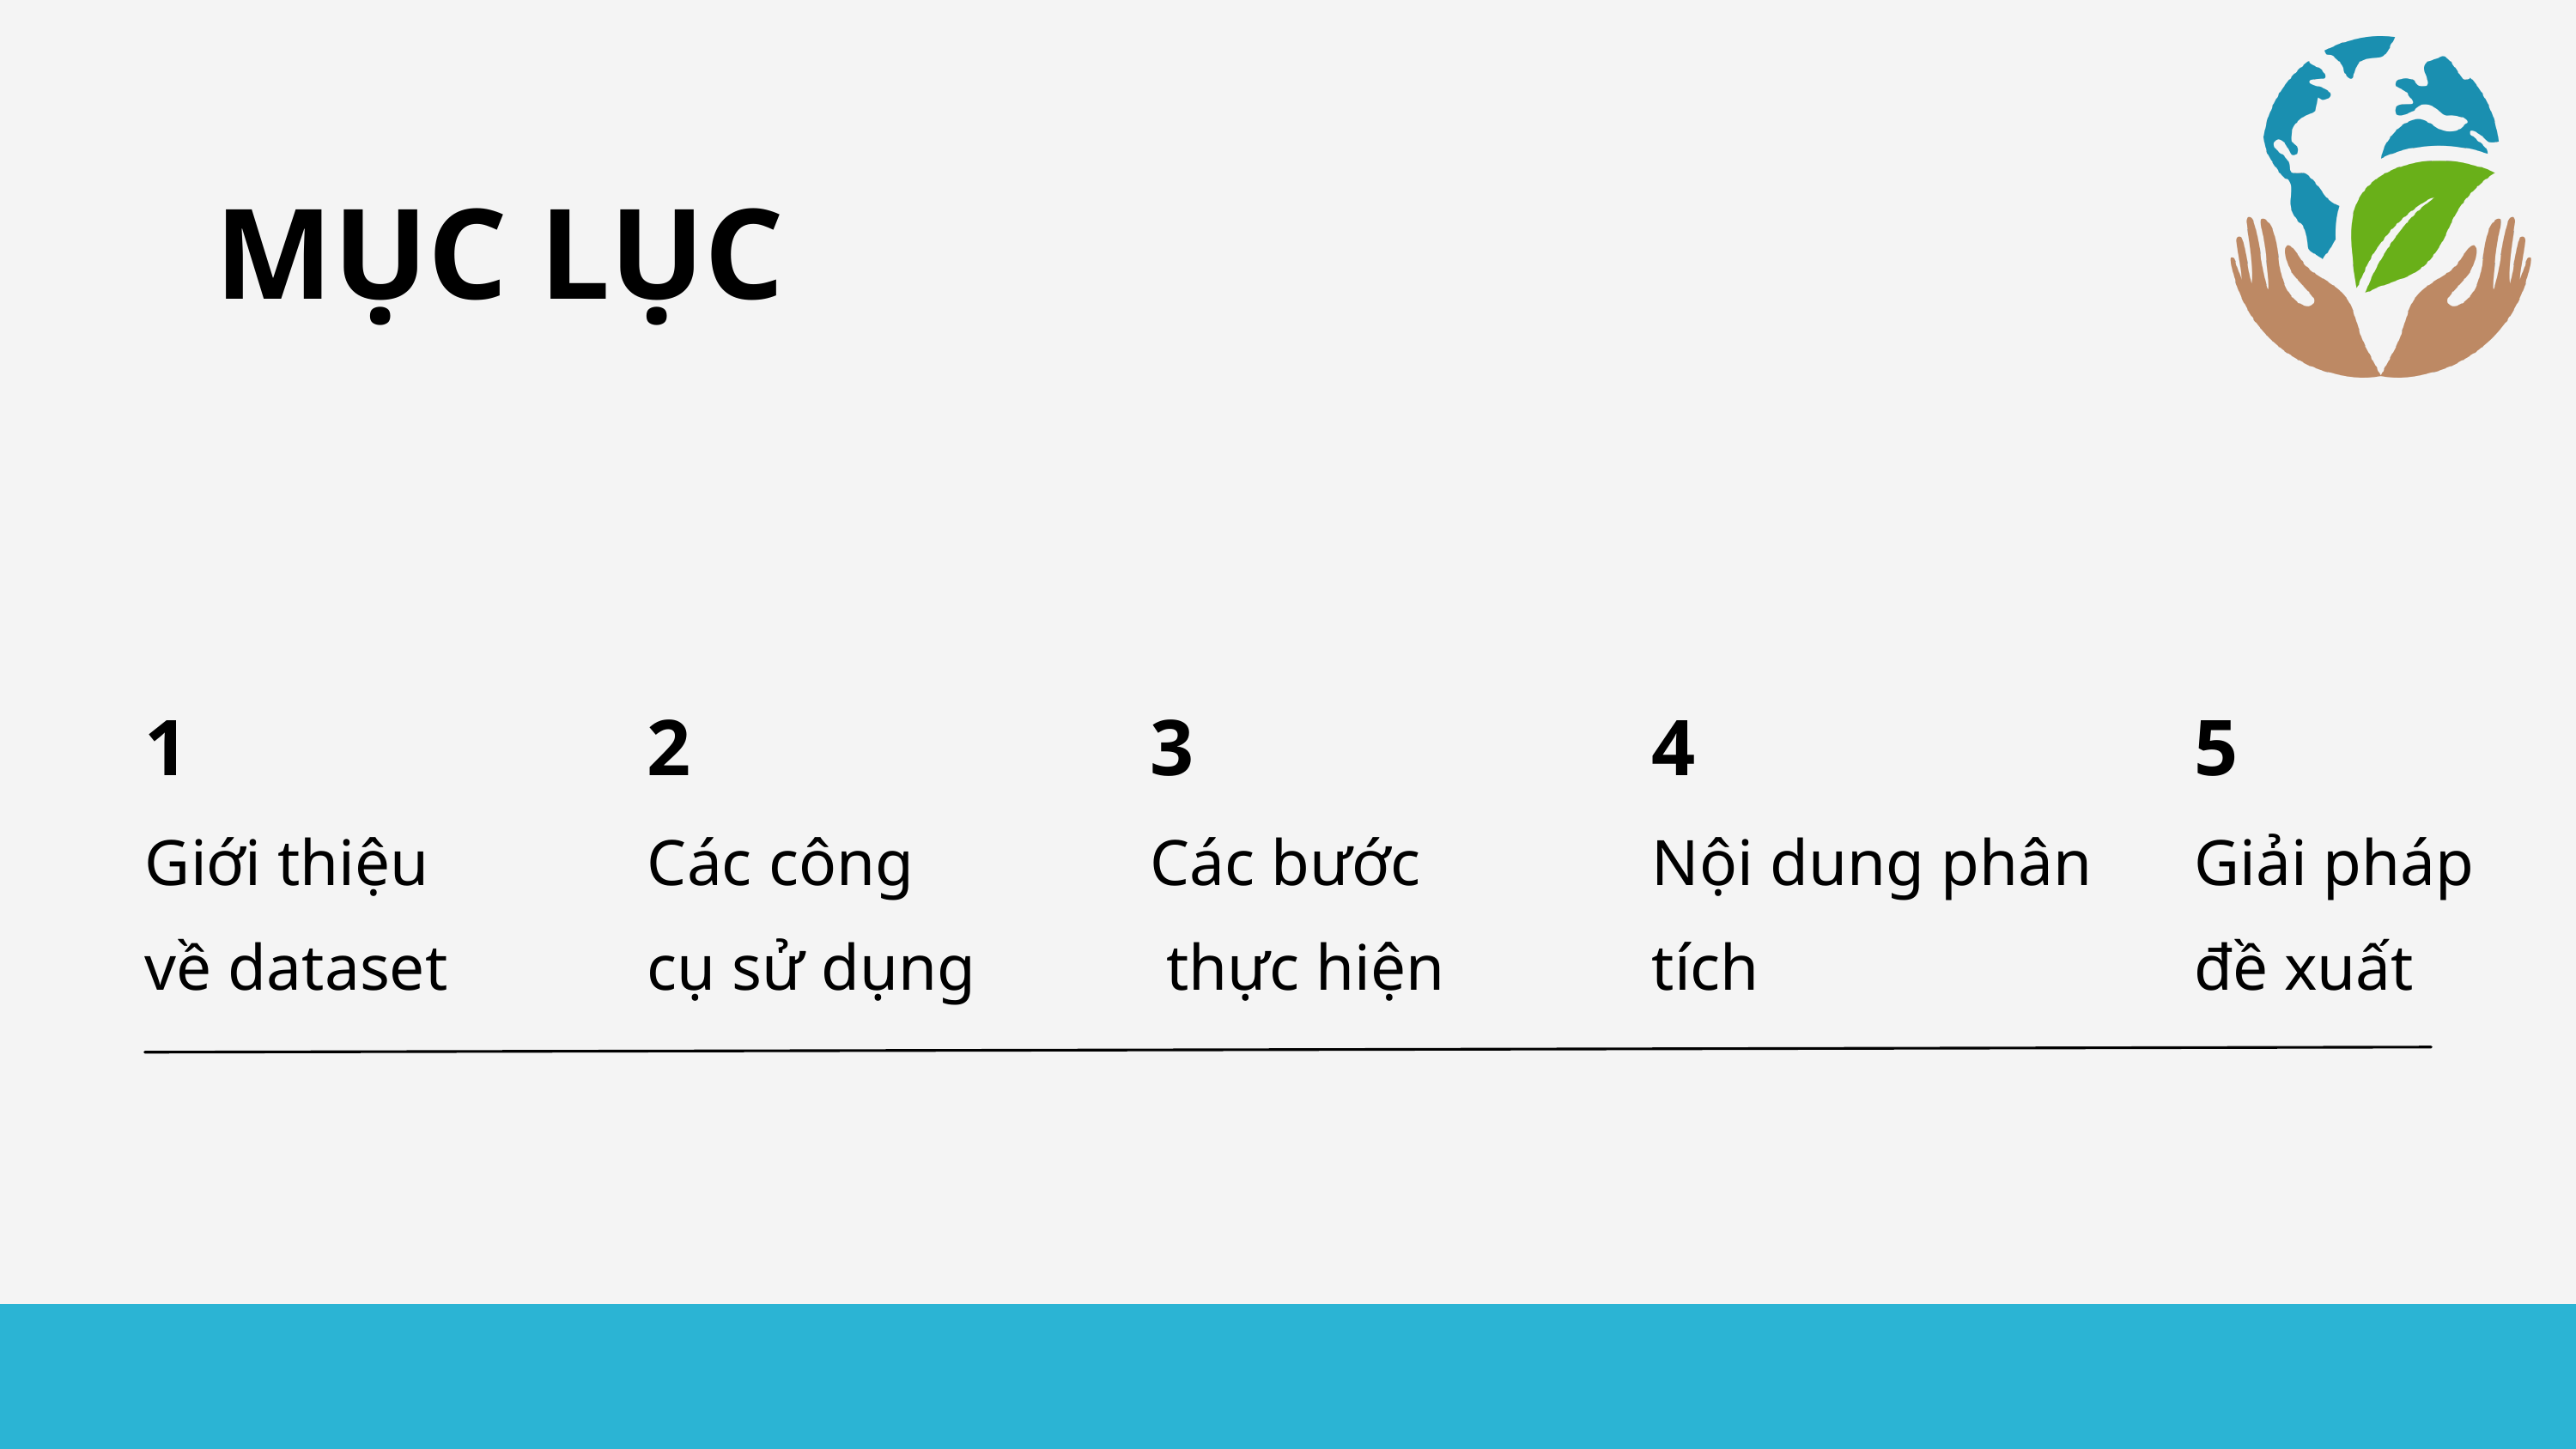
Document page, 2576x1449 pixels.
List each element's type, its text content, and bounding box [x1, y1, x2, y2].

picture [2229, 36, 2532, 379]
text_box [1149, 680, 1625, 962]
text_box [1651, 680, 2127, 962]
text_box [2193, 680, 2576, 962]
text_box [0, 1288, 2576, 1449]
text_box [144, 680, 619, 962]
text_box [647, 680, 1122, 962]
text_box MỤC LỤC [215, 113, 795, 324]
